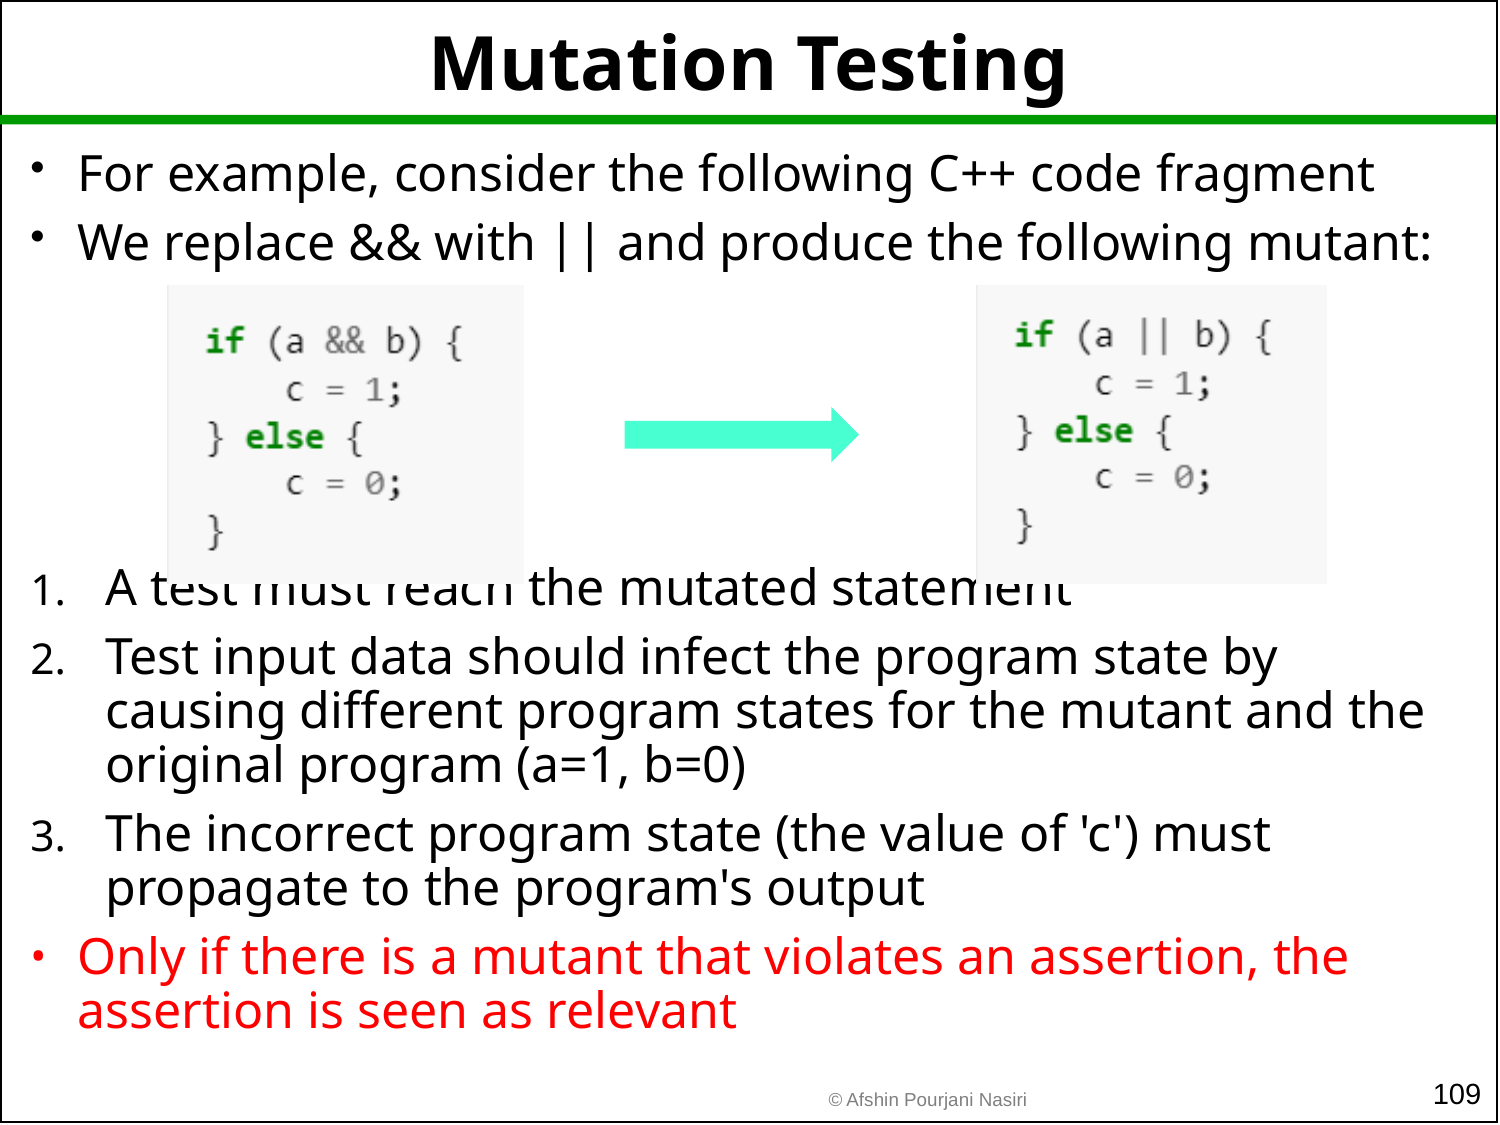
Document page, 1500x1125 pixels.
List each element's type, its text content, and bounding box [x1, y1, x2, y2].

text_box [624, 406, 860, 463]
picture [166, 285, 524, 584]
title Mutation Testing [14, 7, 1483, 125]
list For example, consider the following C++ code fragment We replace && with || and produce the following mutant: A test must reach the mutated statement Test input data should infect the program state by causing different program states for the mutant and the original program (a=1, b=0) The incorrect program state (the value of 'c') must propagate to the program's output Only if there is a mutant that violates an assertion, the assertion is seen as relevant [15, 141, 1485, 1074]
footer © Afshin Pourjani Nasiri [690, 1078, 1166, 1118]
picture [976, 285, 1327, 584]
slide_number 109 [1184, 1077, 1498, 1118]
